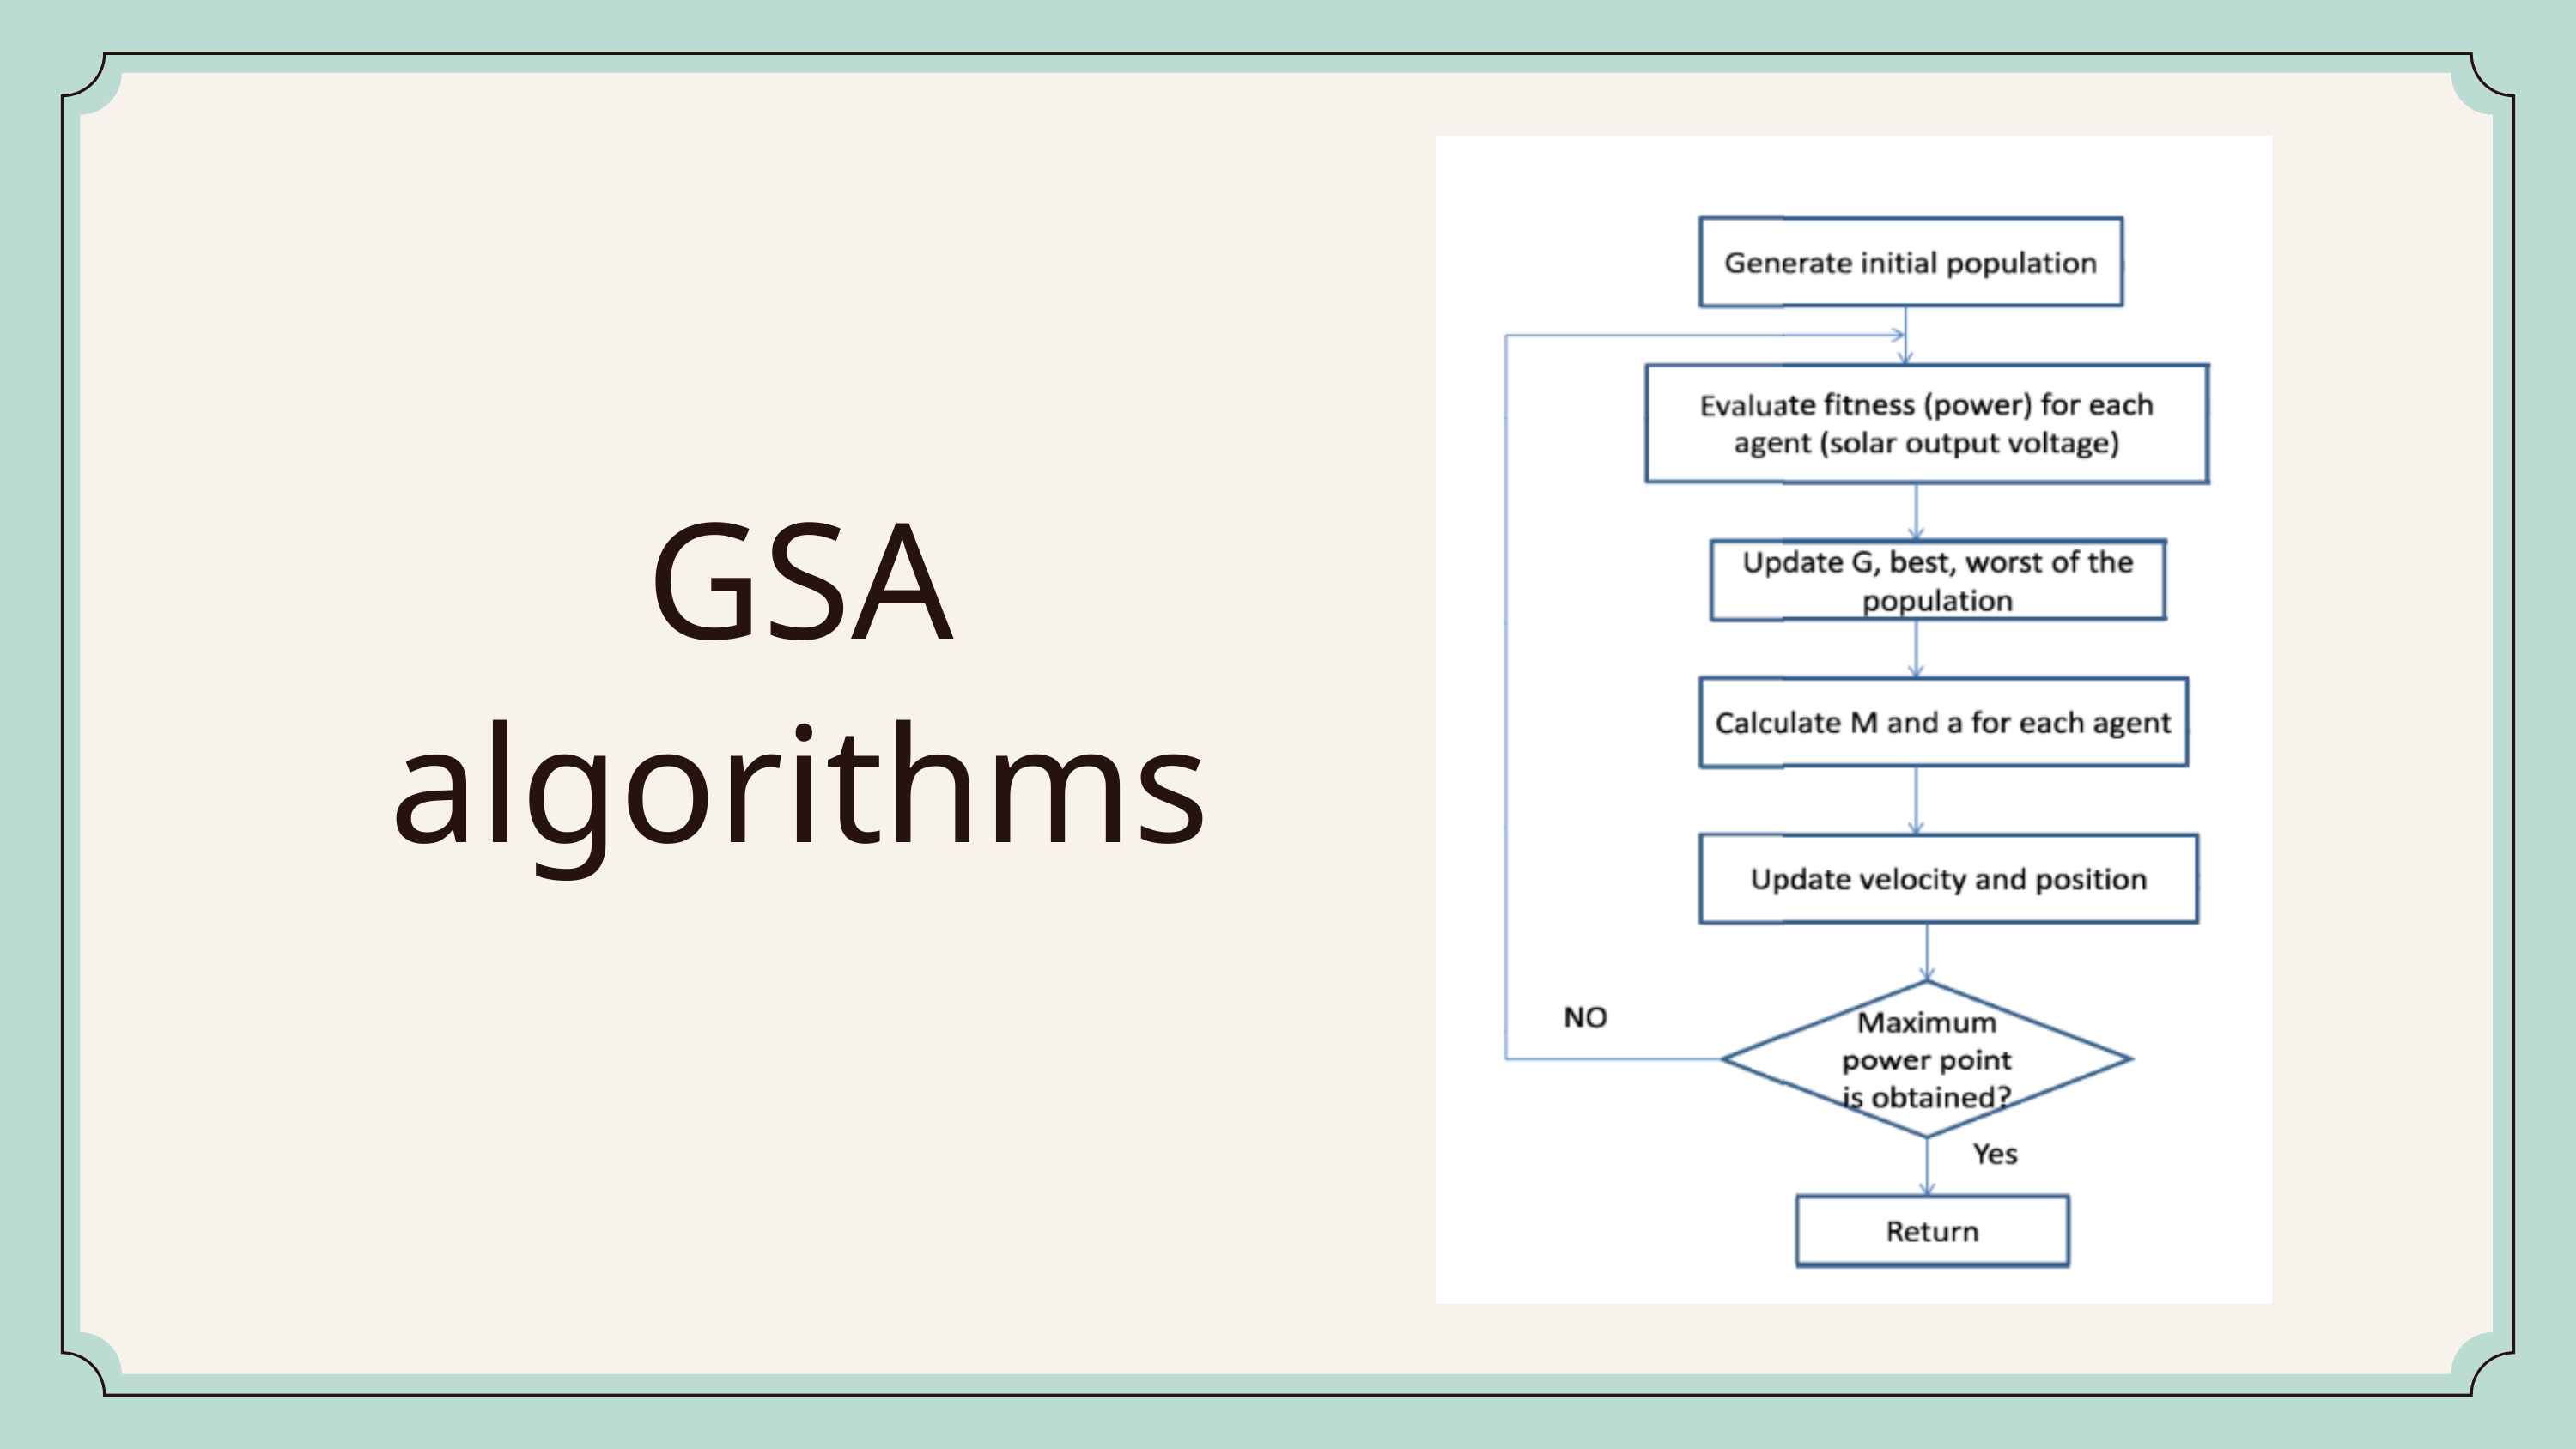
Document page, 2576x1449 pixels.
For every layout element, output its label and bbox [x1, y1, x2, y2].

text_box [62, 53, 2514, 1396]
